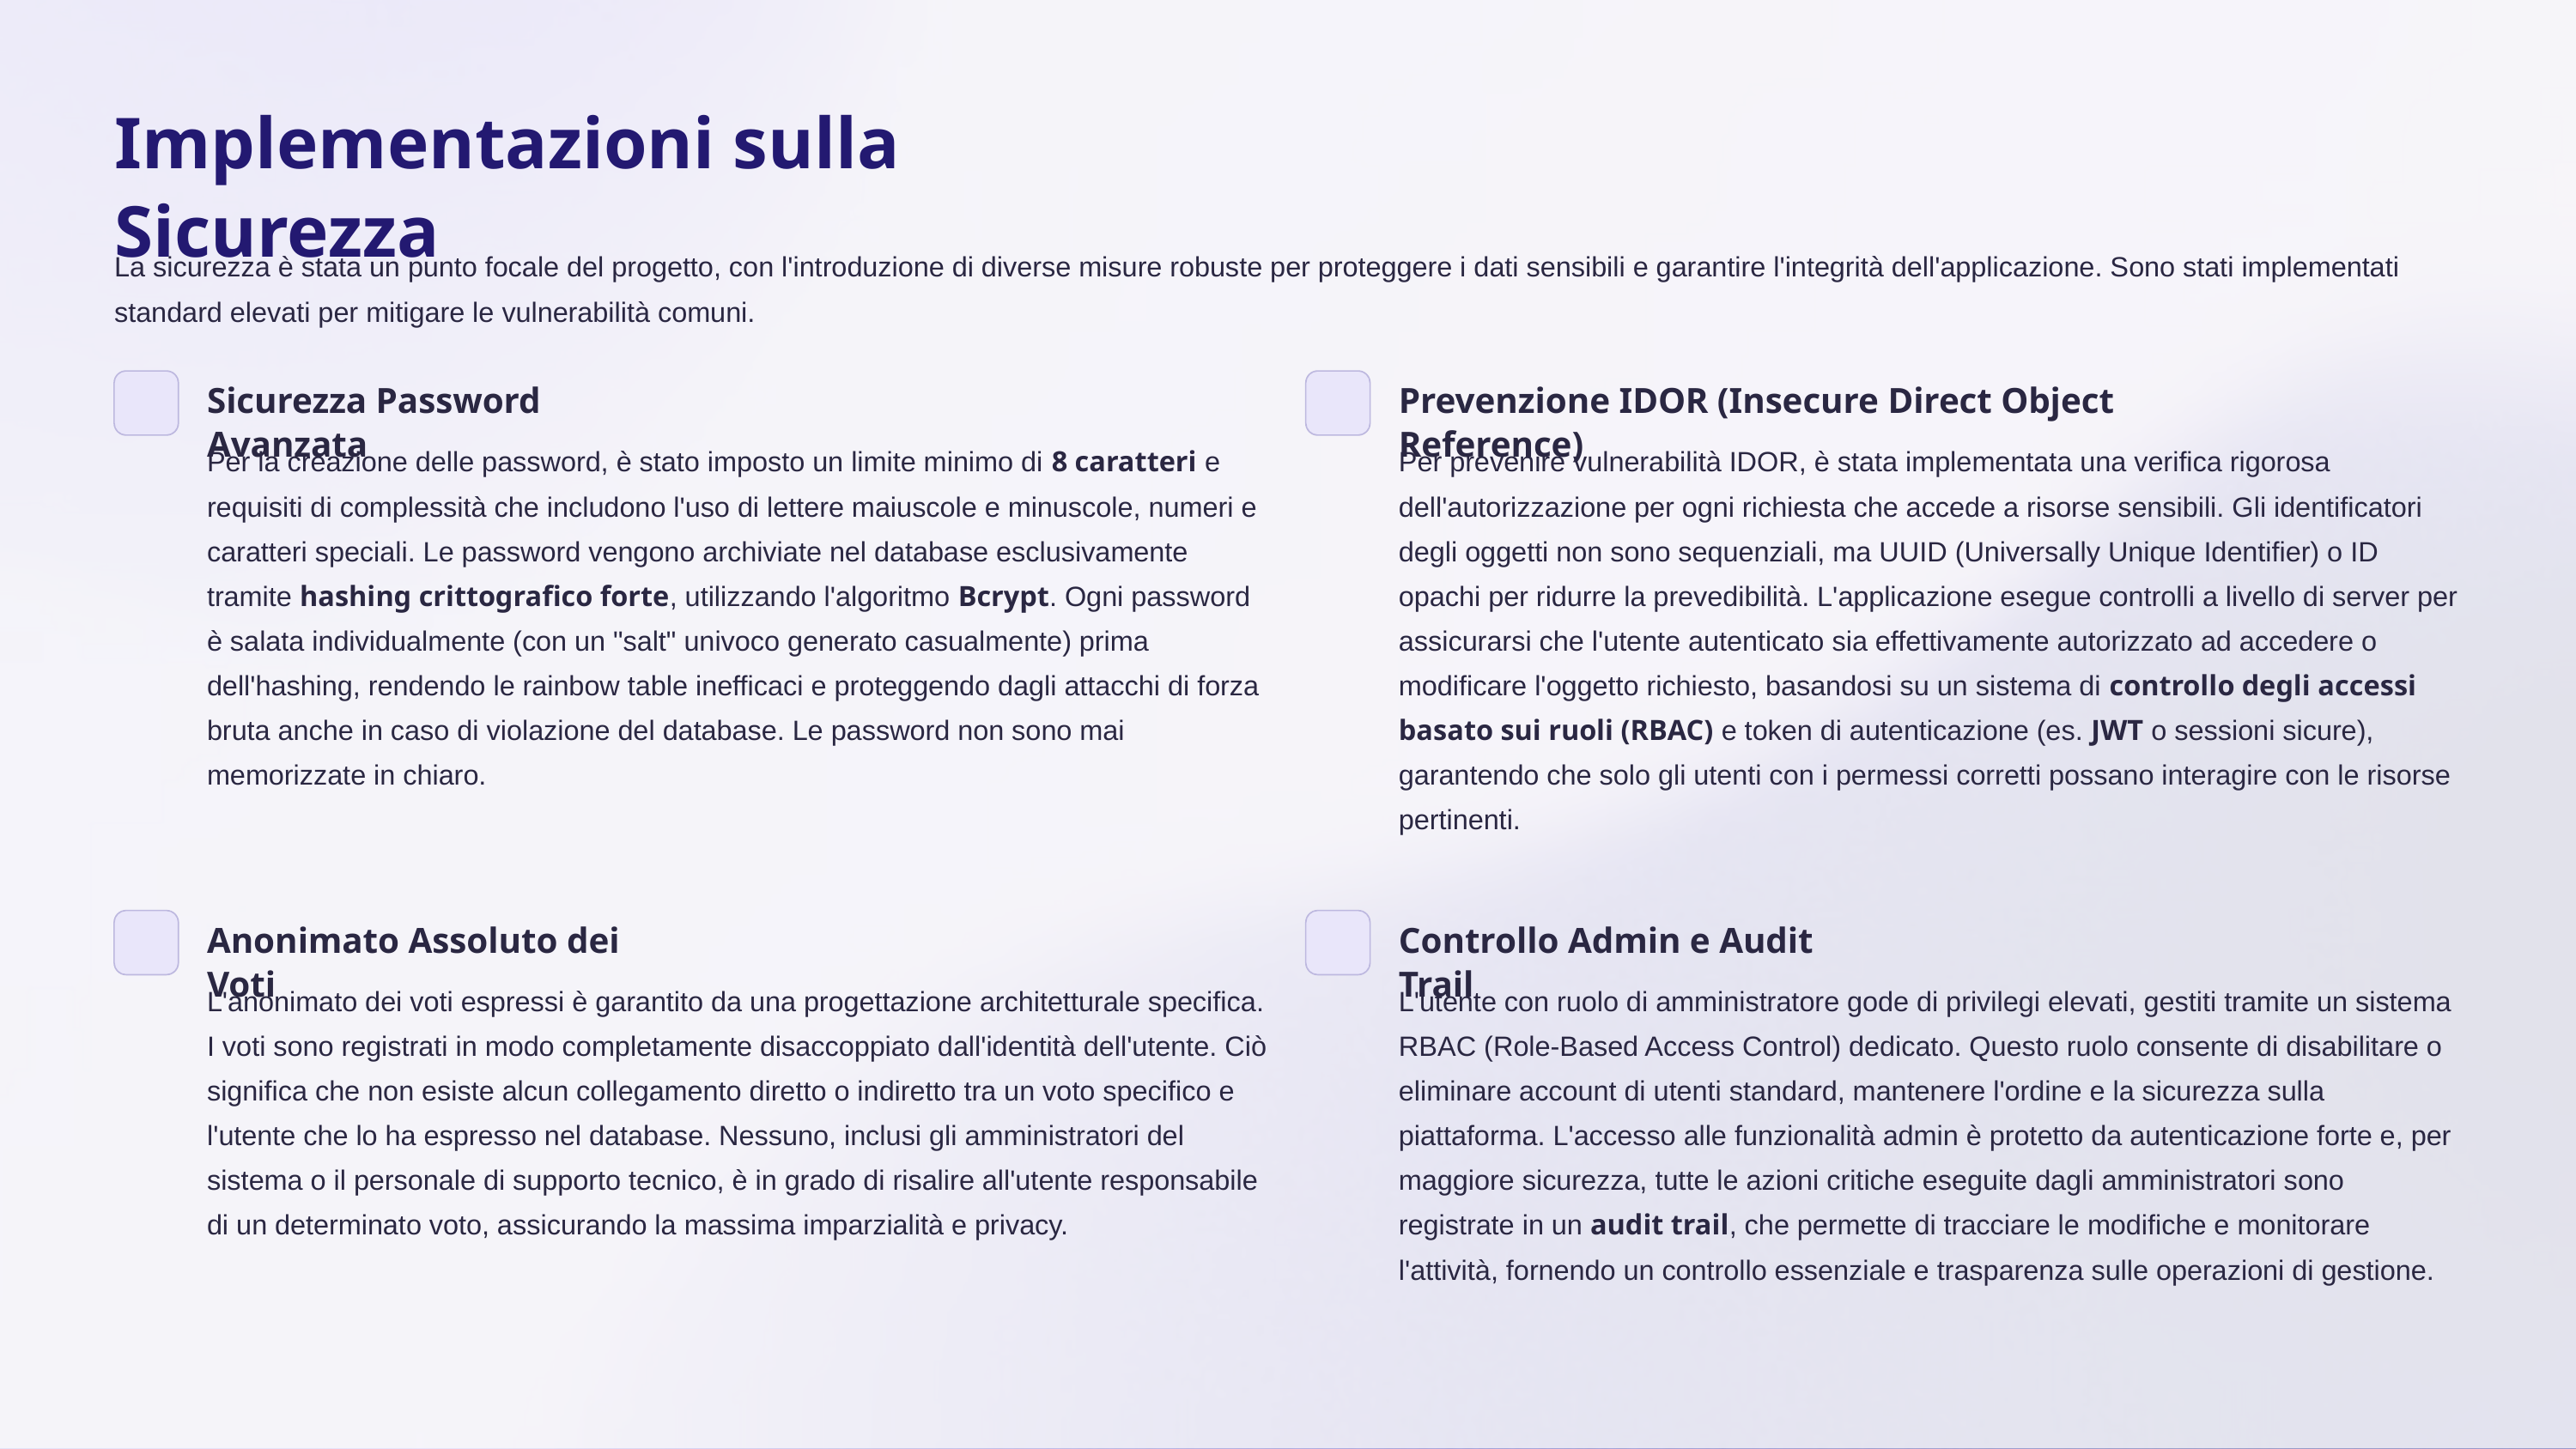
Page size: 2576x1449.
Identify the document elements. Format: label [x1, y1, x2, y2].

text_box [1304, 909, 1371, 976]
text_box [112, 909, 179, 976]
text_box [112, 370, 179, 436]
text_box [1304, 370, 1371, 436]
text_box [0, 0, 2576, 1449]
